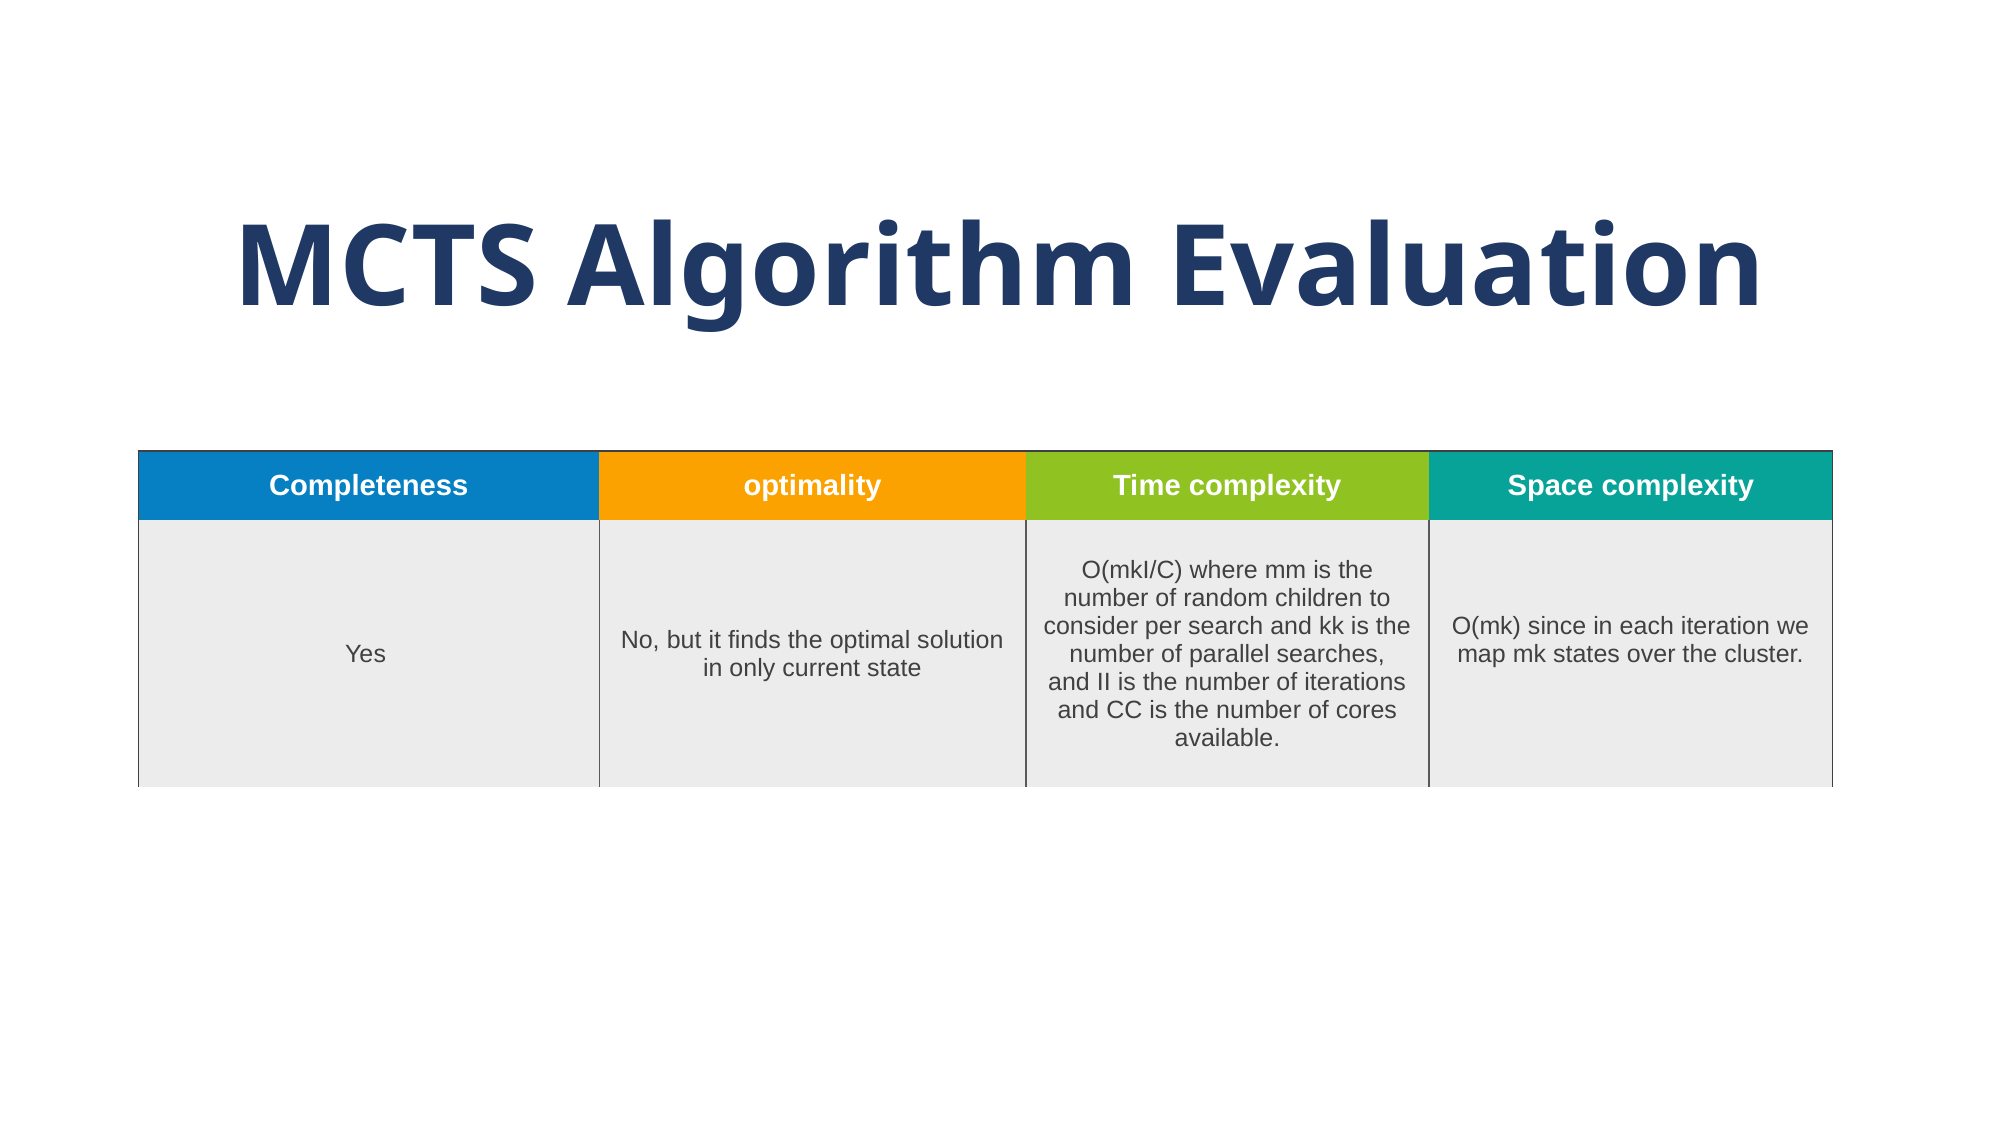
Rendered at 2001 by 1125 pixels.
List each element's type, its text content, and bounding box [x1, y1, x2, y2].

list MCTS Algorithm Evaluation [50, 201, 1950, 320]
table_header optimality [599, 452, 1026, 520]
table_cell O(mk) since in each iteration we map mk states over the cluster. [1430, 520, 1832, 787]
table_header Space complexity [1429, 452, 1832, 520]
table_cell Yes [139, 520, 599, 787]
table_header Time complexity [1026, 452, 1429, 520]
table_cell No, but it finds the optimal solution in only current state [600, 520, 1025, 787]
table_cell O(mkI/C) where mm is the number of random children to consider per search and kk is the number of parallel searches, and II is the number of iterations and CC is the number of cores available. [1027, 520, 1428, 787]
table_header Completeness [139, 452, 599, 520]
